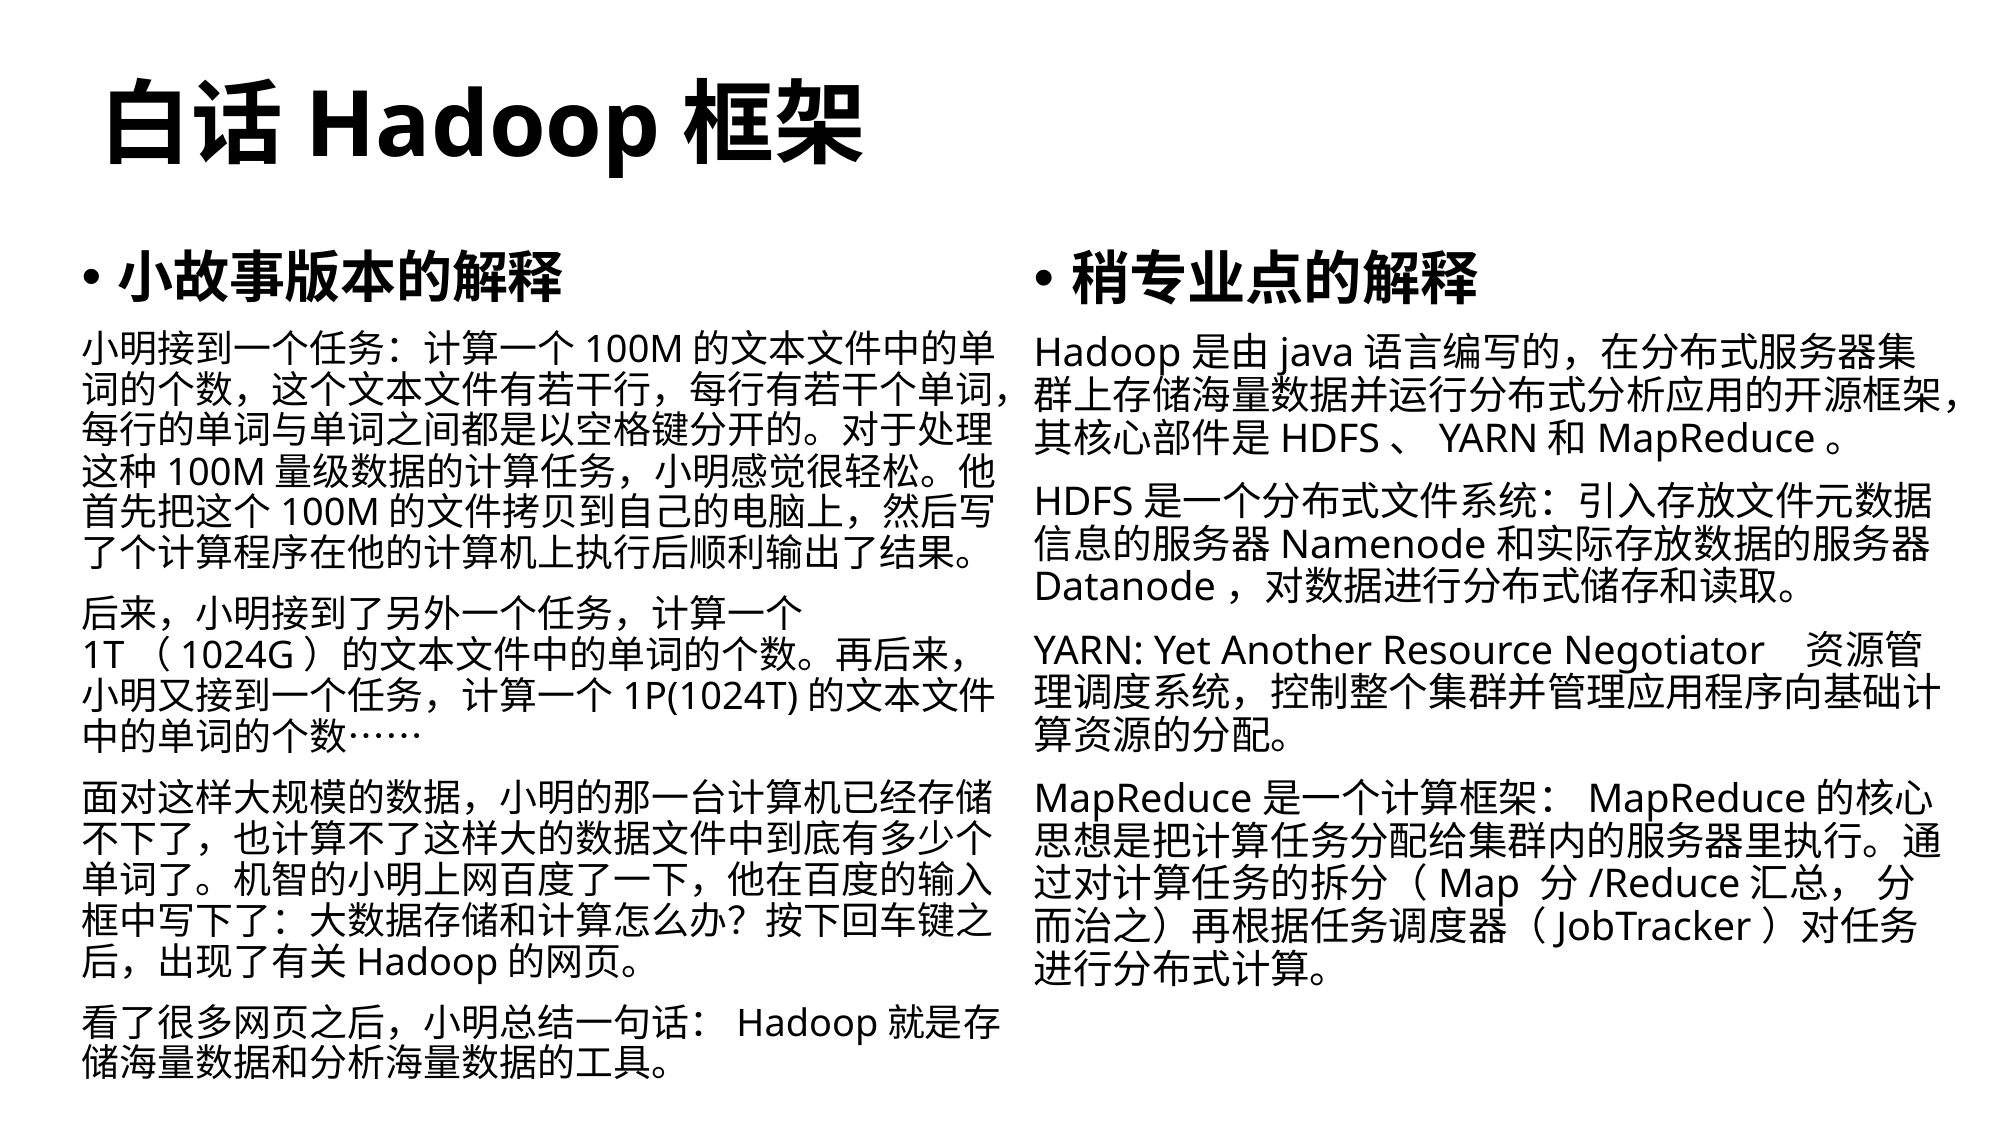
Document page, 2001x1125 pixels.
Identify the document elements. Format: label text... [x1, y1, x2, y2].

text_box 小故事版本的解释 小明接到一个任务：计算一个100M的文本文件中的单词的个数，这个文本文件有若干行，每行有若干个单词，每行的单词与单词之间都是以空格键分开的。对于处理这种100M量级数据的计算任务，小明感觉很轻松。他首先把这个100M的文件拷贝到自己的电脑上，然后写了个计算程序在他的计算机上执行后顺利输出了结果。 后来，小明接到了另外一个任务，计算一个1T（1024G）的文本文件中的单词的个数。再后来，小明又接到一个任务，计算一个1P(1024T)的文本文件中的单词的个数…… 面对这样大规模的数据，小明的那一台计算机已经存储不下了，也计算不了这样大的数据文件中到底有多少个单词了。机智的小明上网百度了一下，他在百度的输入框中写下了：大数据存储和计算怎么办？按下回车键之后，出现了有关Hadoop的网页。 看了很多网页之后，小明总结一句话：Hadoop就是存储海量数据和分析海量数据的工具。 [66, 241, 1019, 1107]
list 稍专业点的解释 Hadoop是由java语言编写的，在分布式服务器集群上存储海量数据并运行分布式分析应用的开源框架，其核心部件是HDFS、YARN和MapReduce。 HDFS是一个分布式文件系统：引入存放文件元数据信息的服务器Namenode和实际存放数据的服务器Datanode，对数据进行分布式储存和读取。 YARN: Yet Another Resource Negotiator 资源管理调度系统，控制整个集群并管理应用程序向基础计算资源的分配。 MapReduce是一个计算框架：MapReduce的核心思想是把计算任务分配给集群内的服务器里执行。通过对计算任务的拆分（Map 分/Reduce汇总， 分而治之）再根据任务调度器（JobTracker）对任务进行分布式计算。 [1019, 241, 1971, 1091]
title 白话Hadoop框架 [85, 18, 1811, 236]
